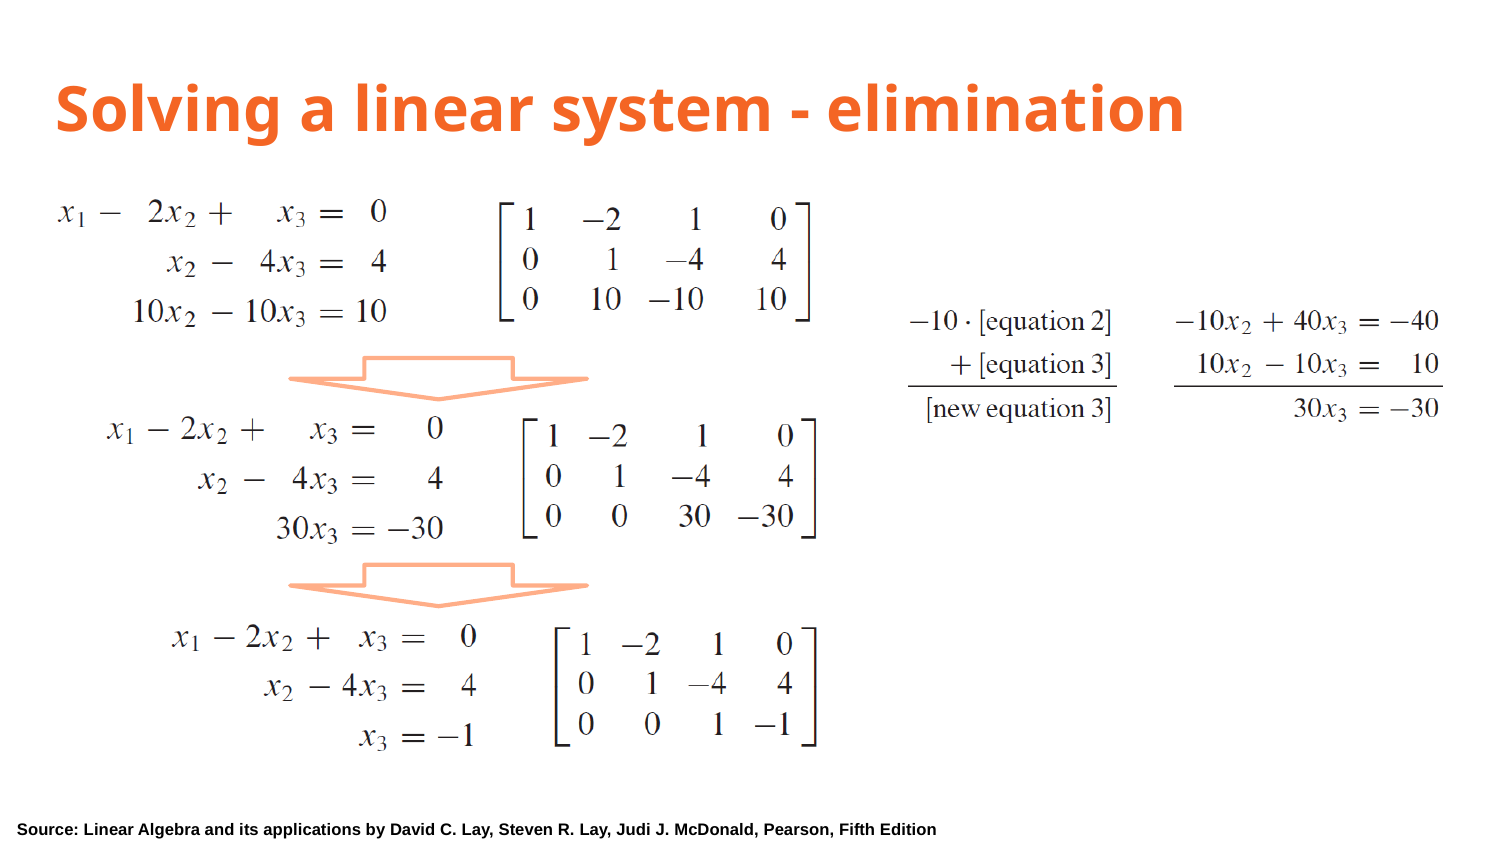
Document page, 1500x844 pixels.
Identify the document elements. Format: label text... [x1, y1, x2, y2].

text_box Source: Linear Algebra and its applications by David C. Lay, Steven R. Lay, Judi J. McDonald, Pearson, Fifth Edition [2, 801, 1383, 844]
picture [96, 410, 829, 557]
picture [47, 191, 830, 339]
text_box [288, 565, 590, 609]
text_box [288, 355, 590, 402]
picture [885, 302, 1453, 430]
picture [161, 614, 830, 758]
title Solving a linear system - elimination [40, 54, 1500, 181]
